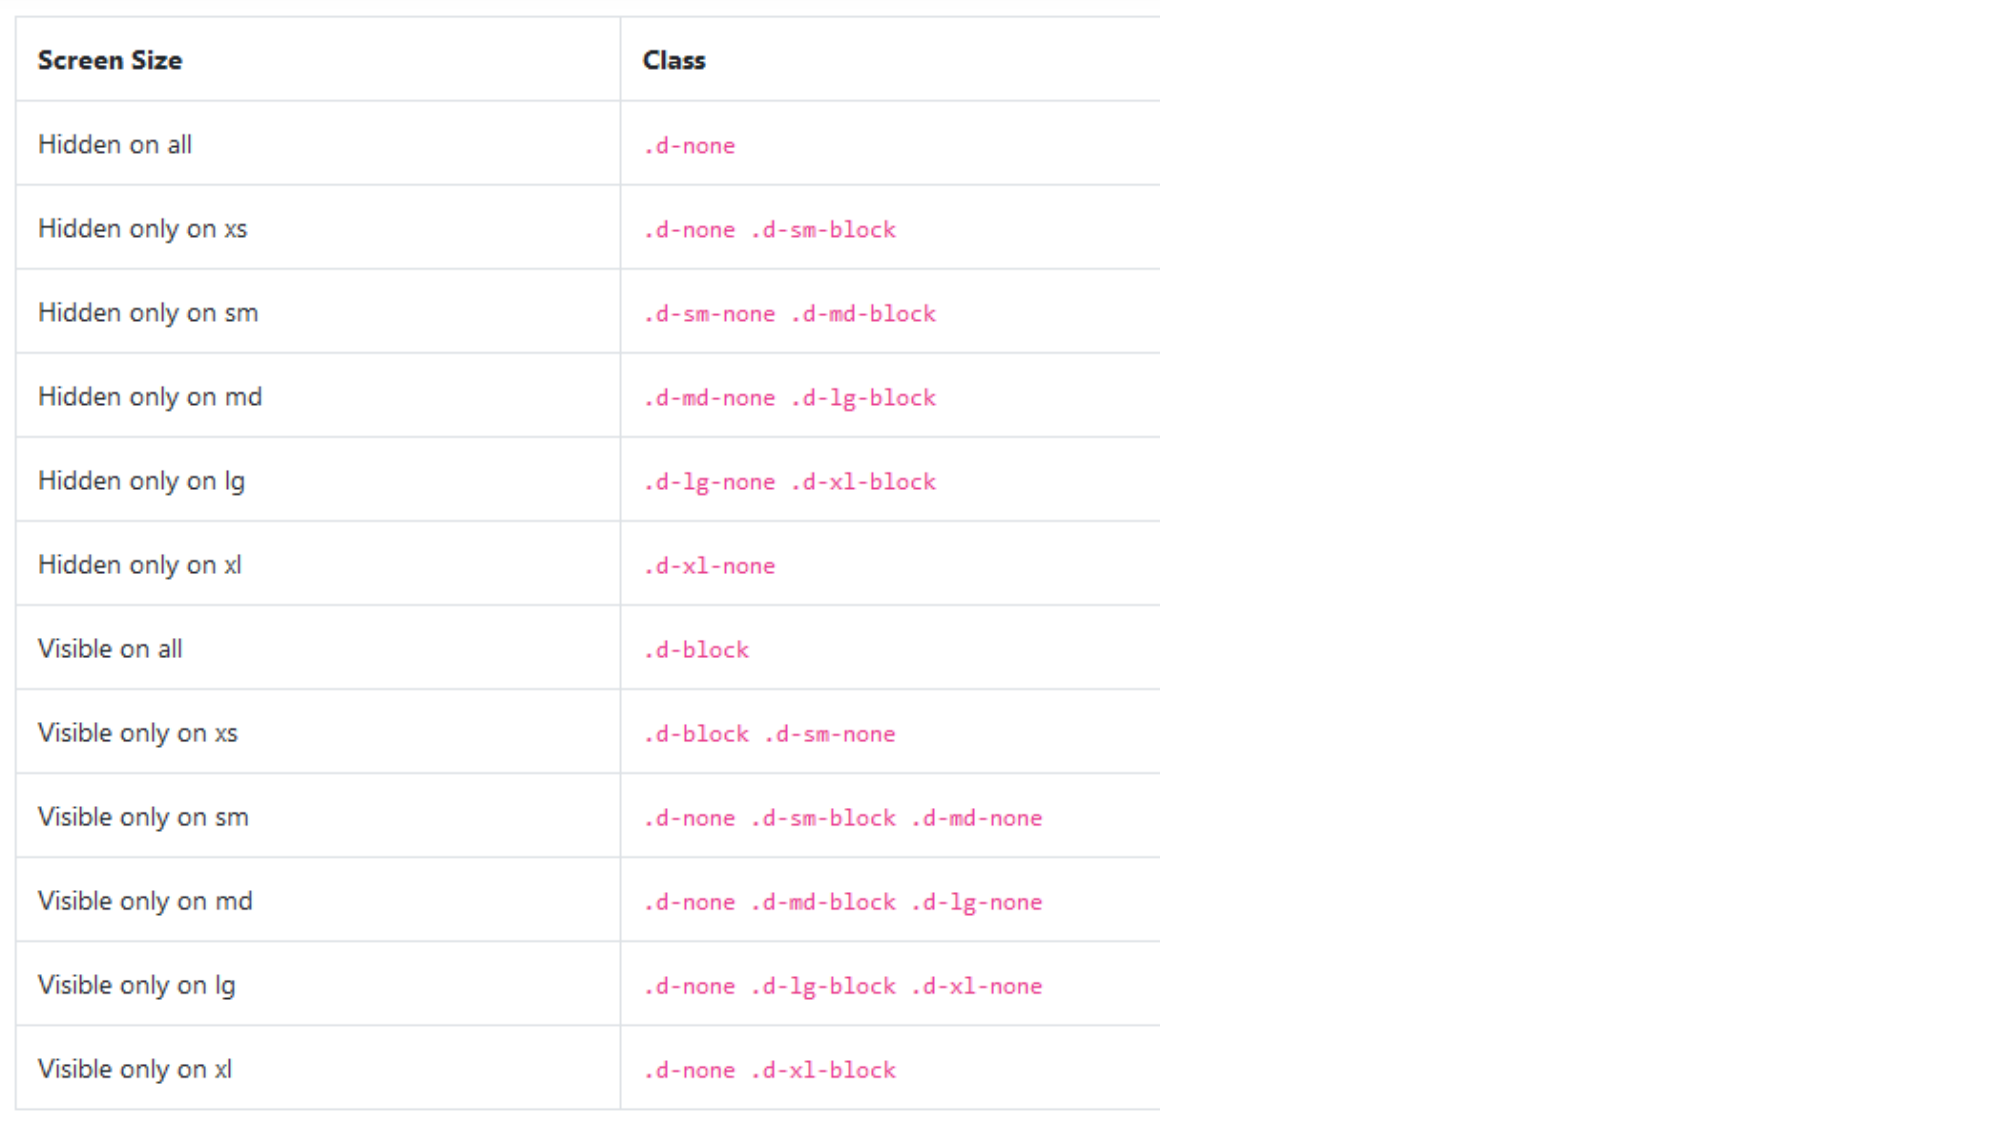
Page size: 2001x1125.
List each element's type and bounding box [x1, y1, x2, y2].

picture [0, 0, 1160, 1125]
